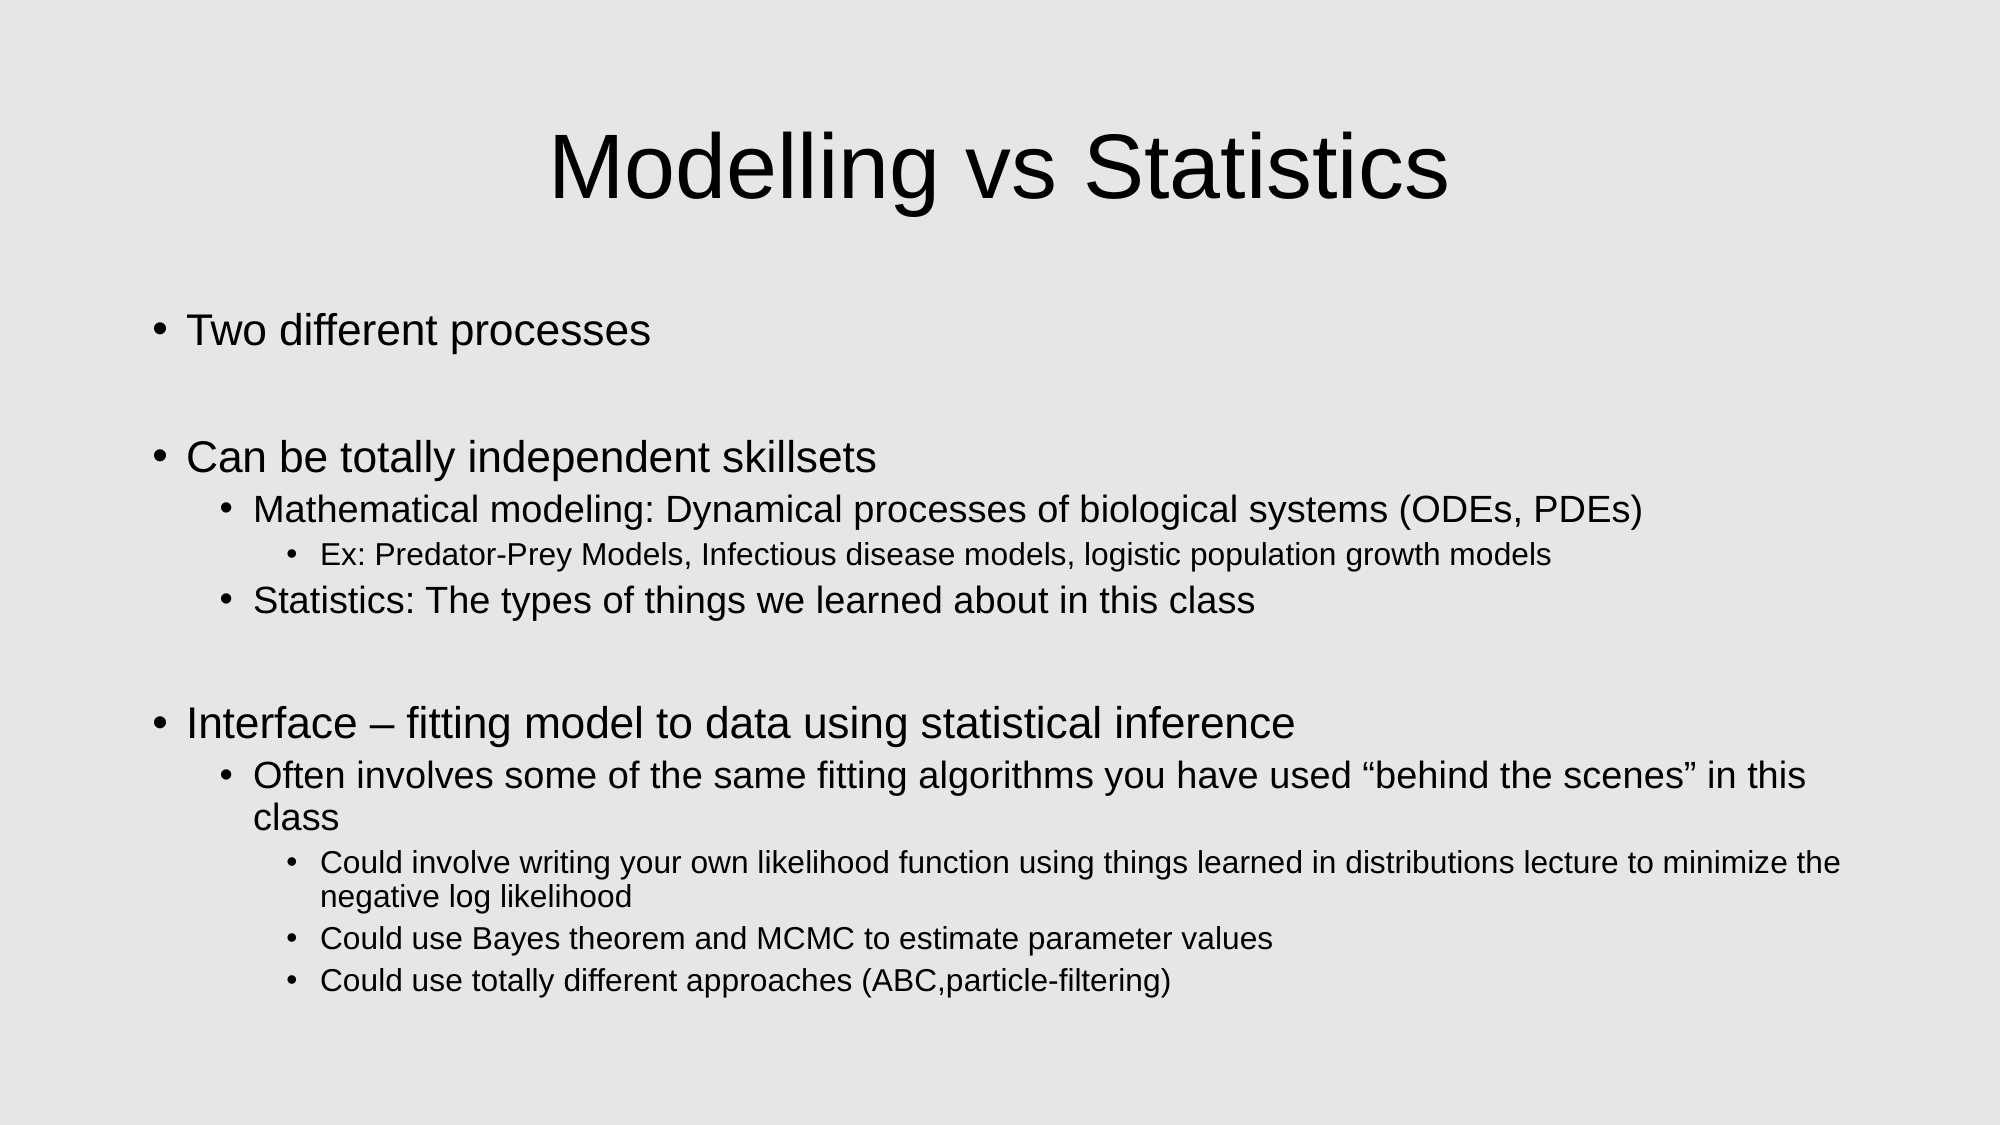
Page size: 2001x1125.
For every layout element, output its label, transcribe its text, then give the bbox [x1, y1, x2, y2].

list Two different processes Can be totally independent skillsets Mathematical modeling: Dynamical processes of biological systems (ODEs, PDEs) Ex: Predator-Prey Models, Infectious disease models, logistic population growth models Statistics: The types of things we learned about in this class Interface – fitting model to data using statistical inference Often involves some of the same fitting algorithms you have used “behind the scenes” in this class Could involve writing your own likelihood function using things learned in distributions lecture to minimize the negative log likelihood Could use Bayes theorem and MCMC to estimate parameter values Could use totally different approaches (ABC,particle-filtering) [137, 299, 1863, 1014]
title Modelling vs Statistics [137, 59, 1863, 278]
